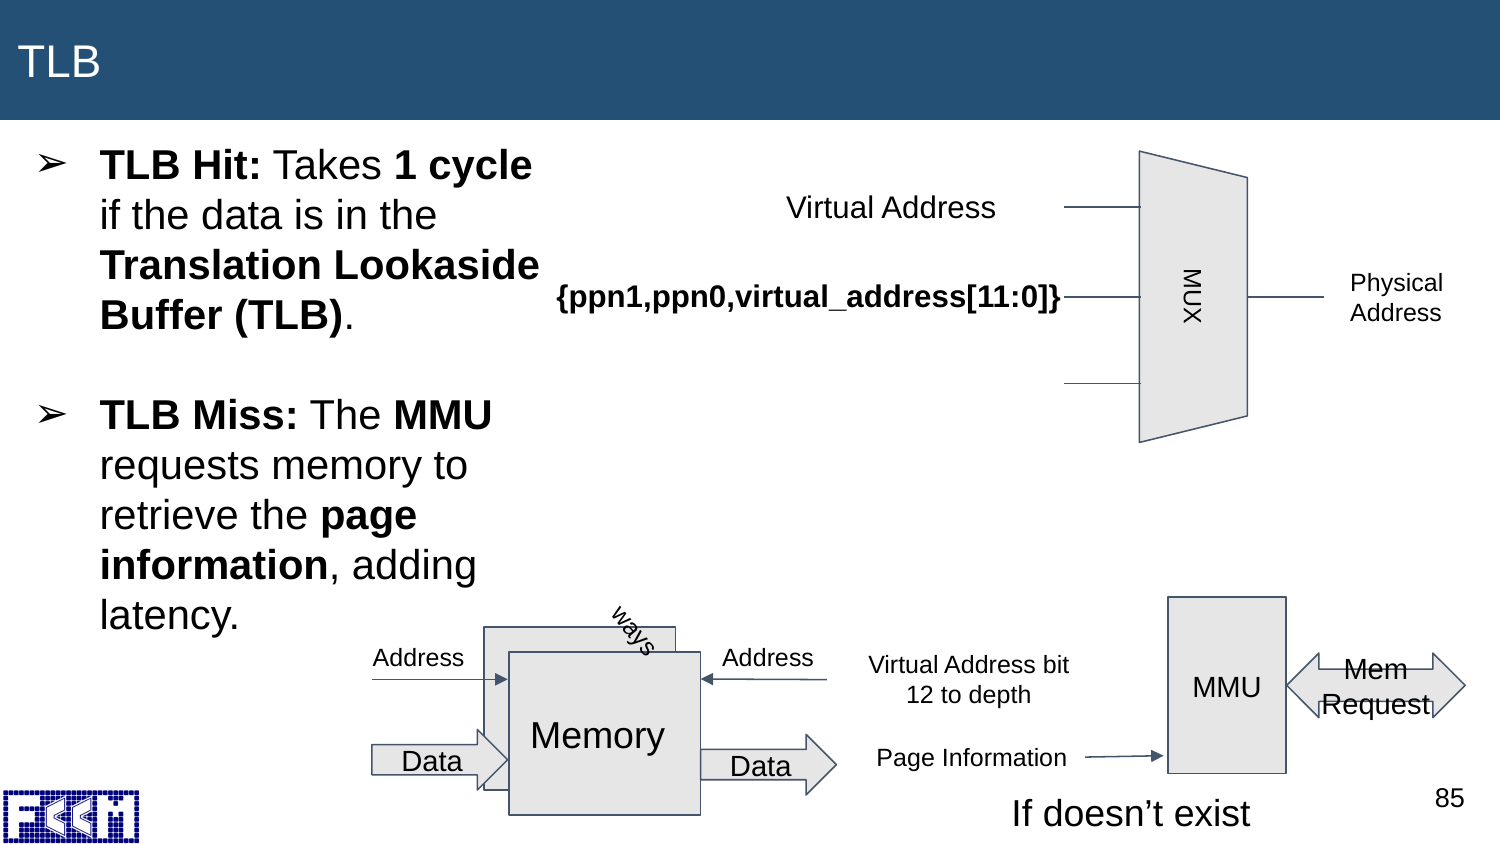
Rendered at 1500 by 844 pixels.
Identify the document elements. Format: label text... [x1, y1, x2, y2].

text_box [484, 626, 613, 678]
text_box Address [357, 626, 484, 687]
text_box Page Information [861, 726, 1086, 787]
table_cell 0 [707, 680, 825, 685]
text_box Memory [514, 695, 694, 771]
text_box MMU [1167, 597, 1287, 774]
text_box Data [371, 729, 508, 791]
text_box TLB Hit: Takes 1 cycle if the data is in the Translation Lookaside Buffer (TLB). TLB Miss: The MMU requests memory to retrieve the page information, adding latency. [9, 122, 576, 384]
text_box Virtual Address bit 12 to depth [839, 633, 1099, 724]
picture [1, 789, 140, 844]
text_box [483, 680, 508, 759]
slide_number ‹#› [1389, 764, 1480, 830]
title TLB [17, 12, 1416, 107]
text_box If doesn’t exist [996, 773, 1278, 844]
text_box {ppn1,ppn0,virtual_address[11:0]} [541, 260, 1078, 329]
text_box Physical Address [1335, 251, 1470, 342]
text_box ways [584, 577, 695, 693]
text_box [508, 651, 701, 815]
text_box Address [707, 626, 834, 687]
text_box Mem Request [1286, 653, 1466, 718]
text_box [1139, 151, 1248, 443]
text_box Virtual Address [713, 172, 1070, 241]
text_box [483, 761, 508, 790]
text_box MUX [1163, 253, 1224, 341]
text_box Data [700, 734, 837, 795]
